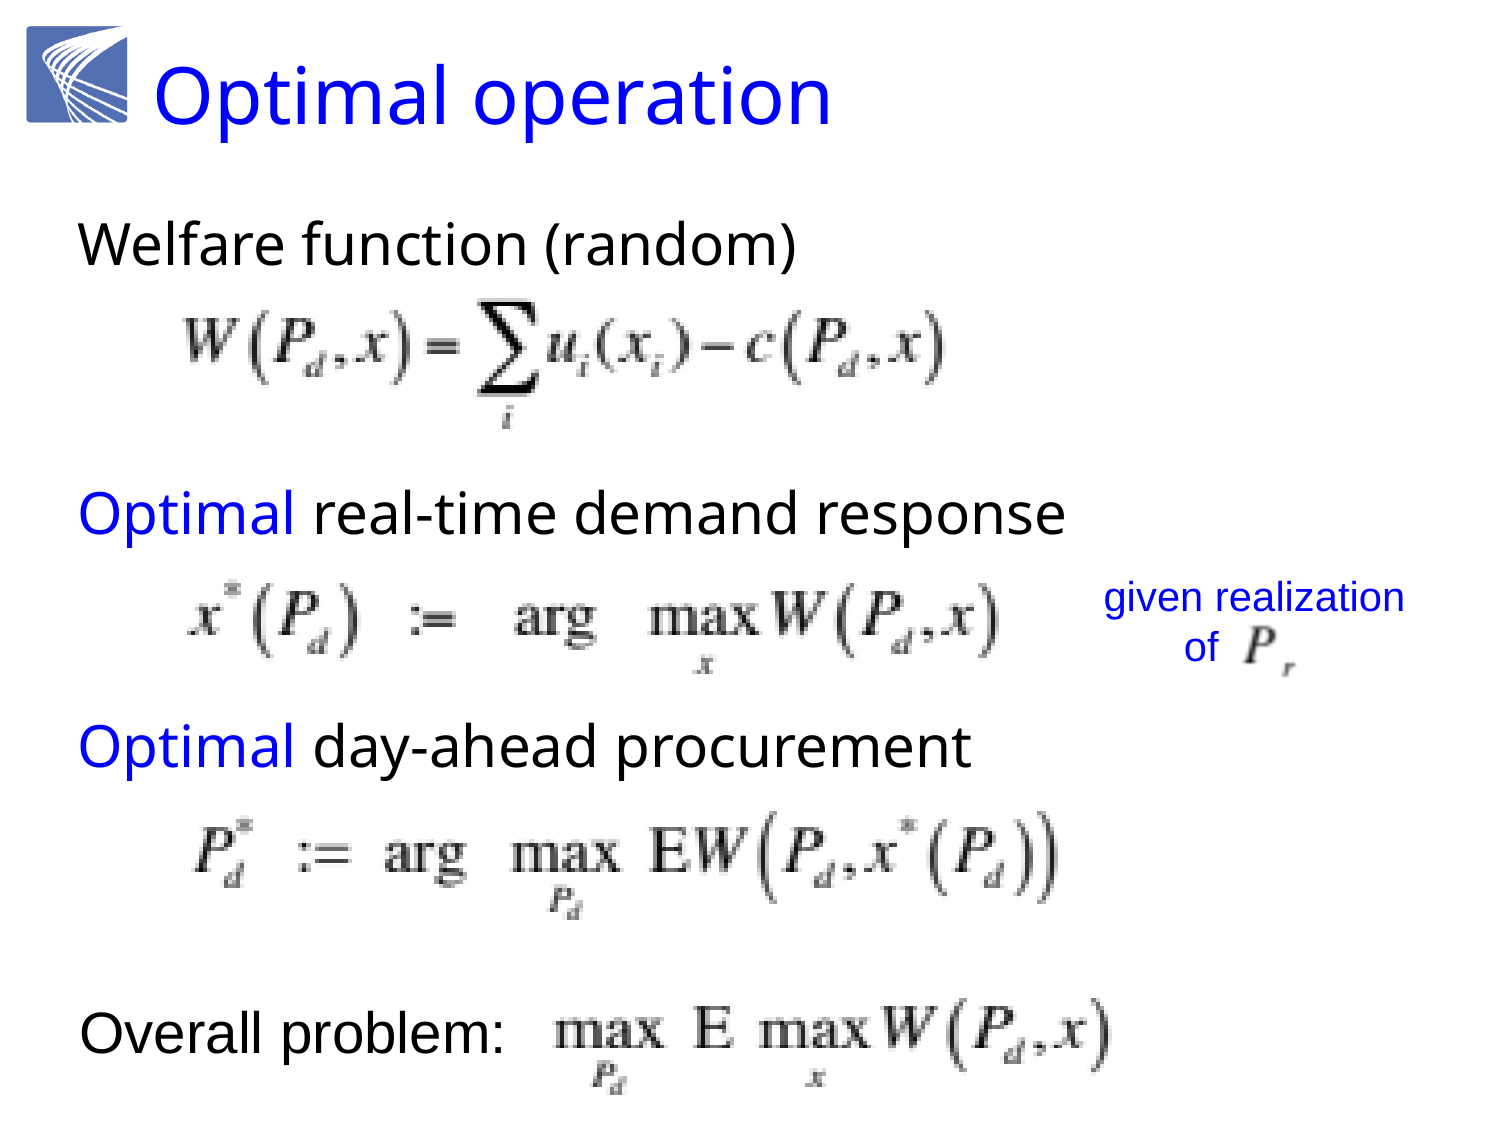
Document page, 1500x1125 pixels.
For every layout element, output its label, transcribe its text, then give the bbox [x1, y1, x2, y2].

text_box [178, 562, 1423, 714]
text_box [1237, 617, 1300, 682]
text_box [174, 287, 951, 434]
list Welfare function (random) Optimal real-time demand response Optimal day-ahead procurement [62, 199, 1451, 963]
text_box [183, 799, 1063, 926]
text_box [544, 987, 1113, 1103]
text_box Overall problem: [64, 987, 523, 1073]
picture [24, 24, 129, 124]
title Optimal operation [137, 37, 1463, 176]
